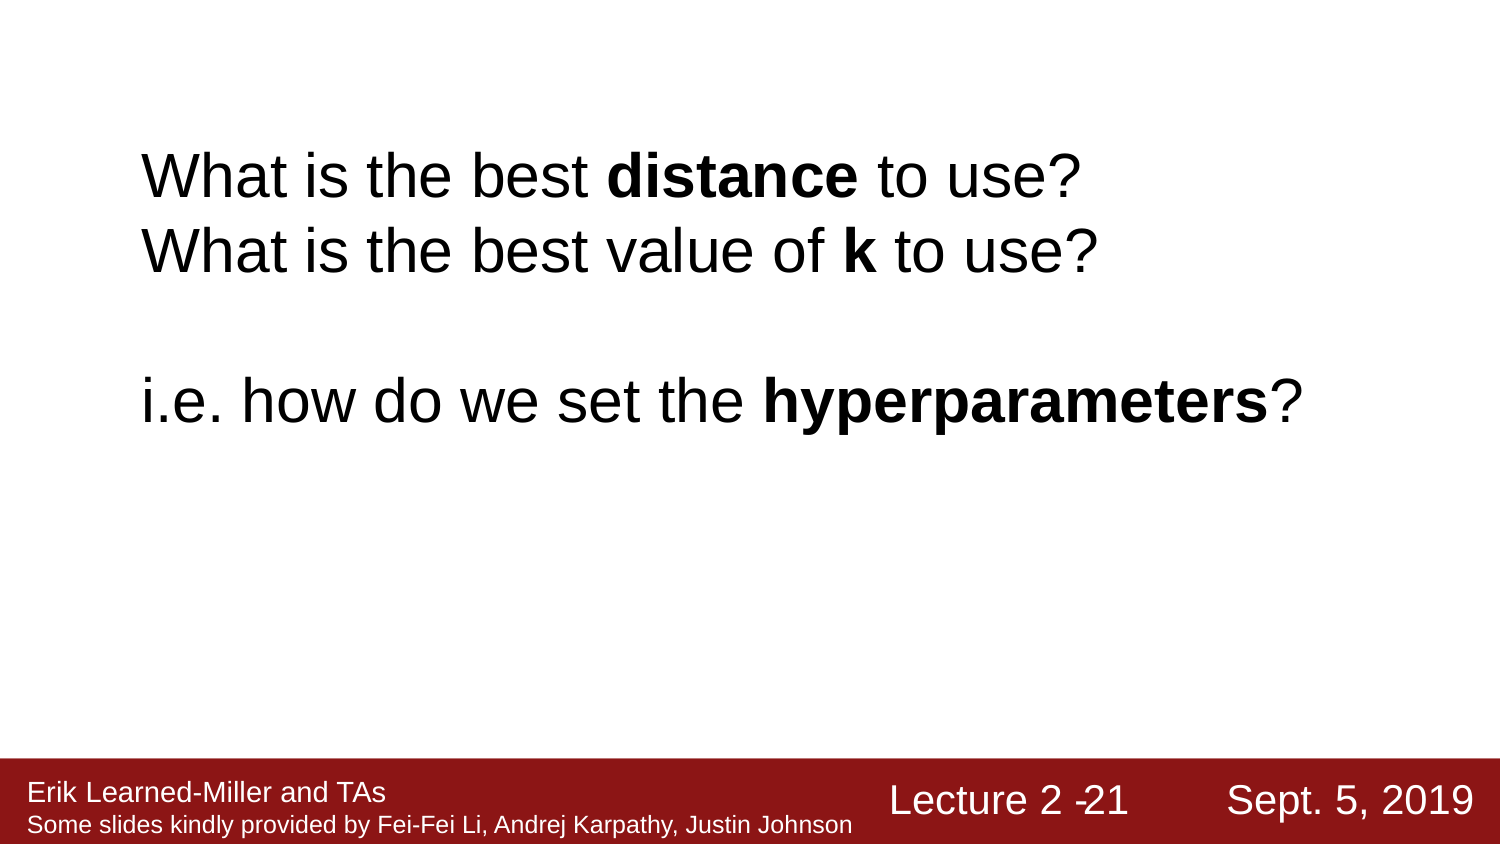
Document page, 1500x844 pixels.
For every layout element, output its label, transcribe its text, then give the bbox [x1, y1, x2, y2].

text_box What is the best distance to use? What is the best value of k to use? i.e. how do we set the hyperparameters? [126, 120, 1411, 656]
slide_number ‹#› [1054, 765, 1145, 831]
